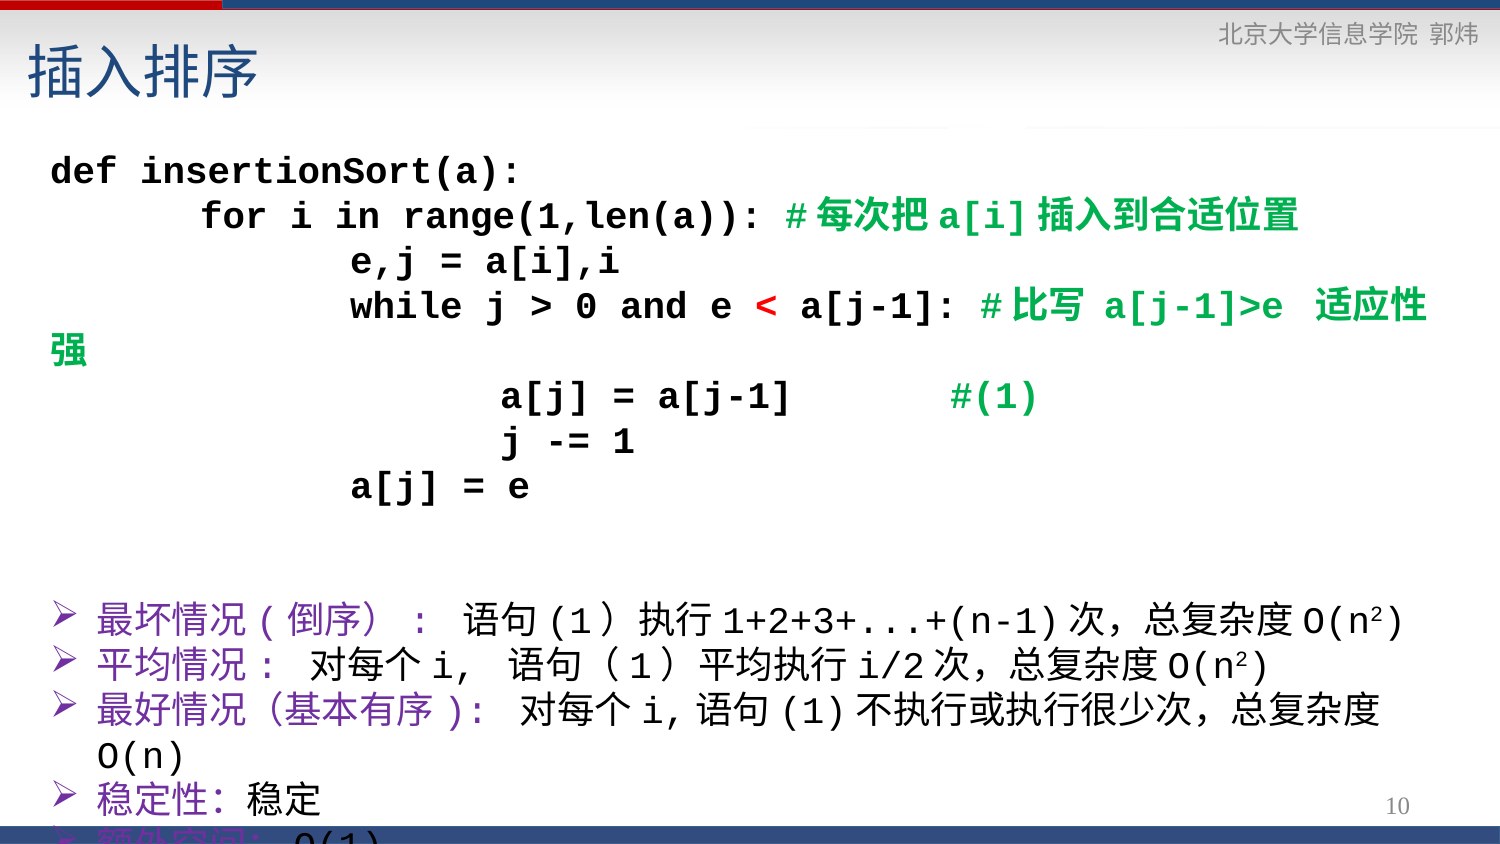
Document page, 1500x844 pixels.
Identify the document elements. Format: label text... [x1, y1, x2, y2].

text_box 插入排序 [11, 23, 1500, 118]
text_box def insertionSort(a): for i in range(1,len(a)): #每次把a[i]插入到合适位置 e,j = a[i],i while j > 0 and e < a[j-1]: #比写 a[j-1]>e 适应性强 a[j] = a[j-1] #(1) j -= 1 a[j] = e 最坏情况(倒序）: 语句(1）执行1+2+3+...+(n-1)次，总复杂度O(n2) 平均情况: 对每个i, 语句（1）平均执行i/2次，总复杂度O(n2) 最好情况（基本有序): 对每个i,语句(1)不执行或执行很少次，总复杂度O(n) 稳定性：稳定 额外空间：O(1) [35, 138, 1477, 844]
picture [0, 10, 1500, 129]
